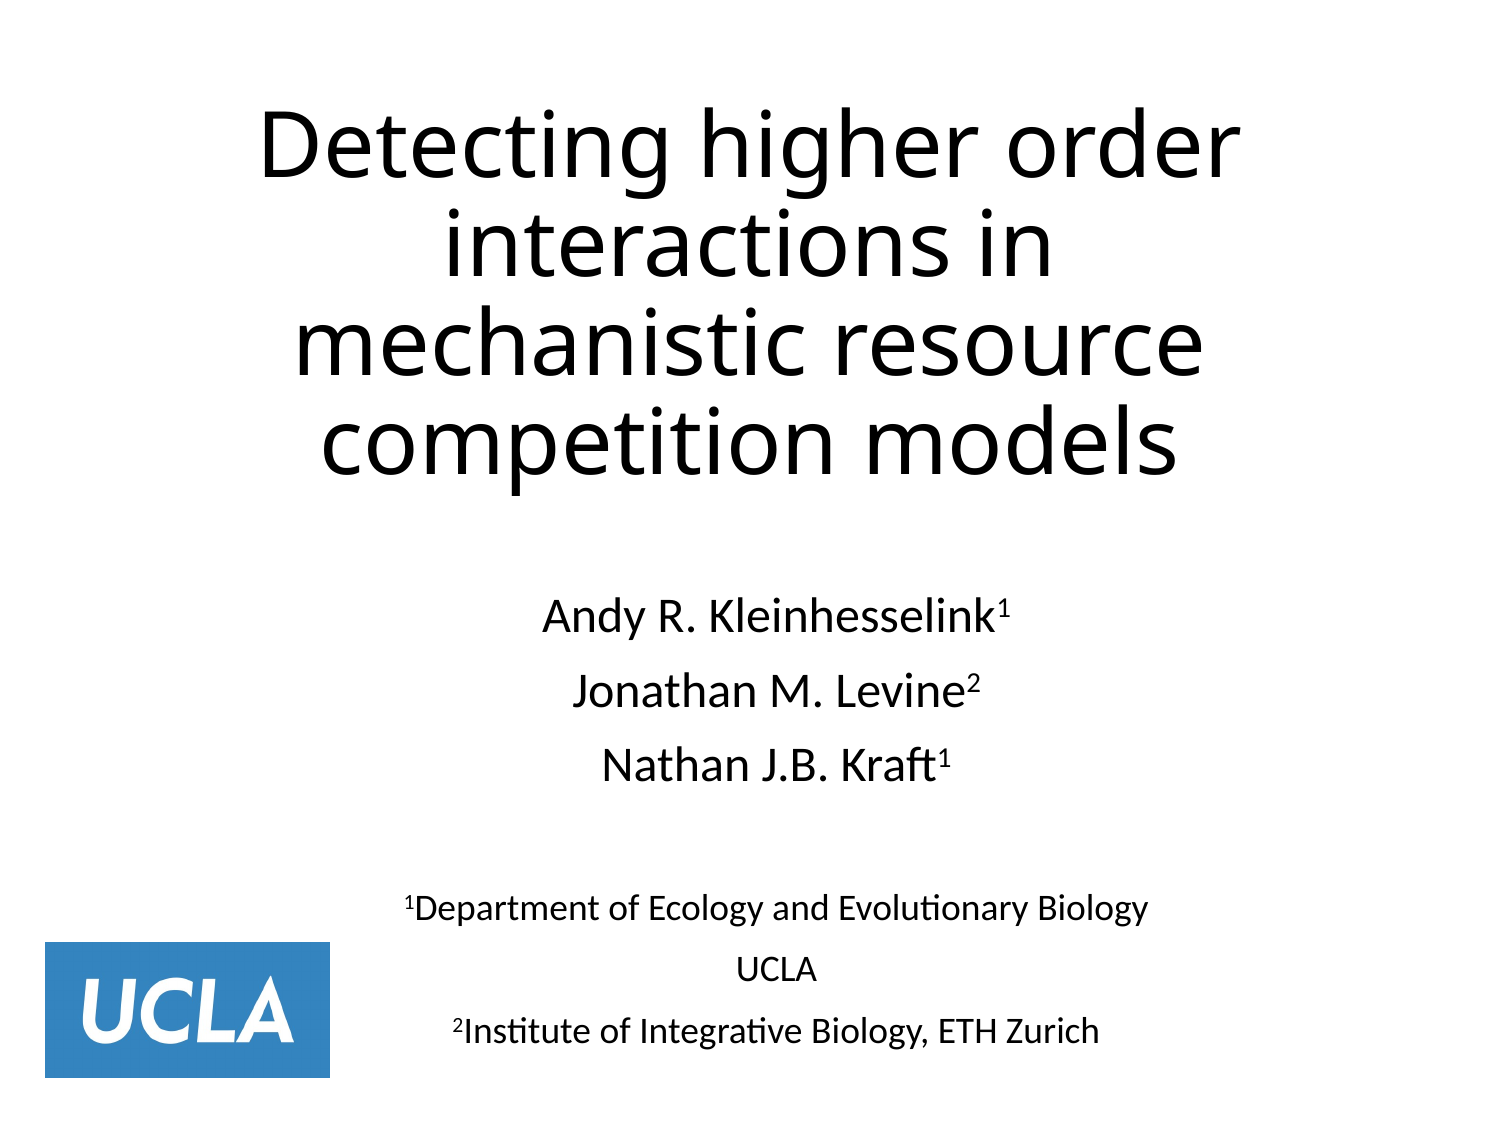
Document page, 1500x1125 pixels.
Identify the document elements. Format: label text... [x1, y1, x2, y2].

subtitle Andy R. Kleinhesselink1 Jonathan M. Levine2 Nathan J.B. Kraft1 1Department of Ecology and Evolutionary Biology UCLA 2Institute of Integrative Biology, ETH Zurich [187, 581, 1366, 1078]
title Detecting higher order interactions in mechanistic resource competition models [187, 149, 1313, 444]
picture [44, 942, 330, 1078]
